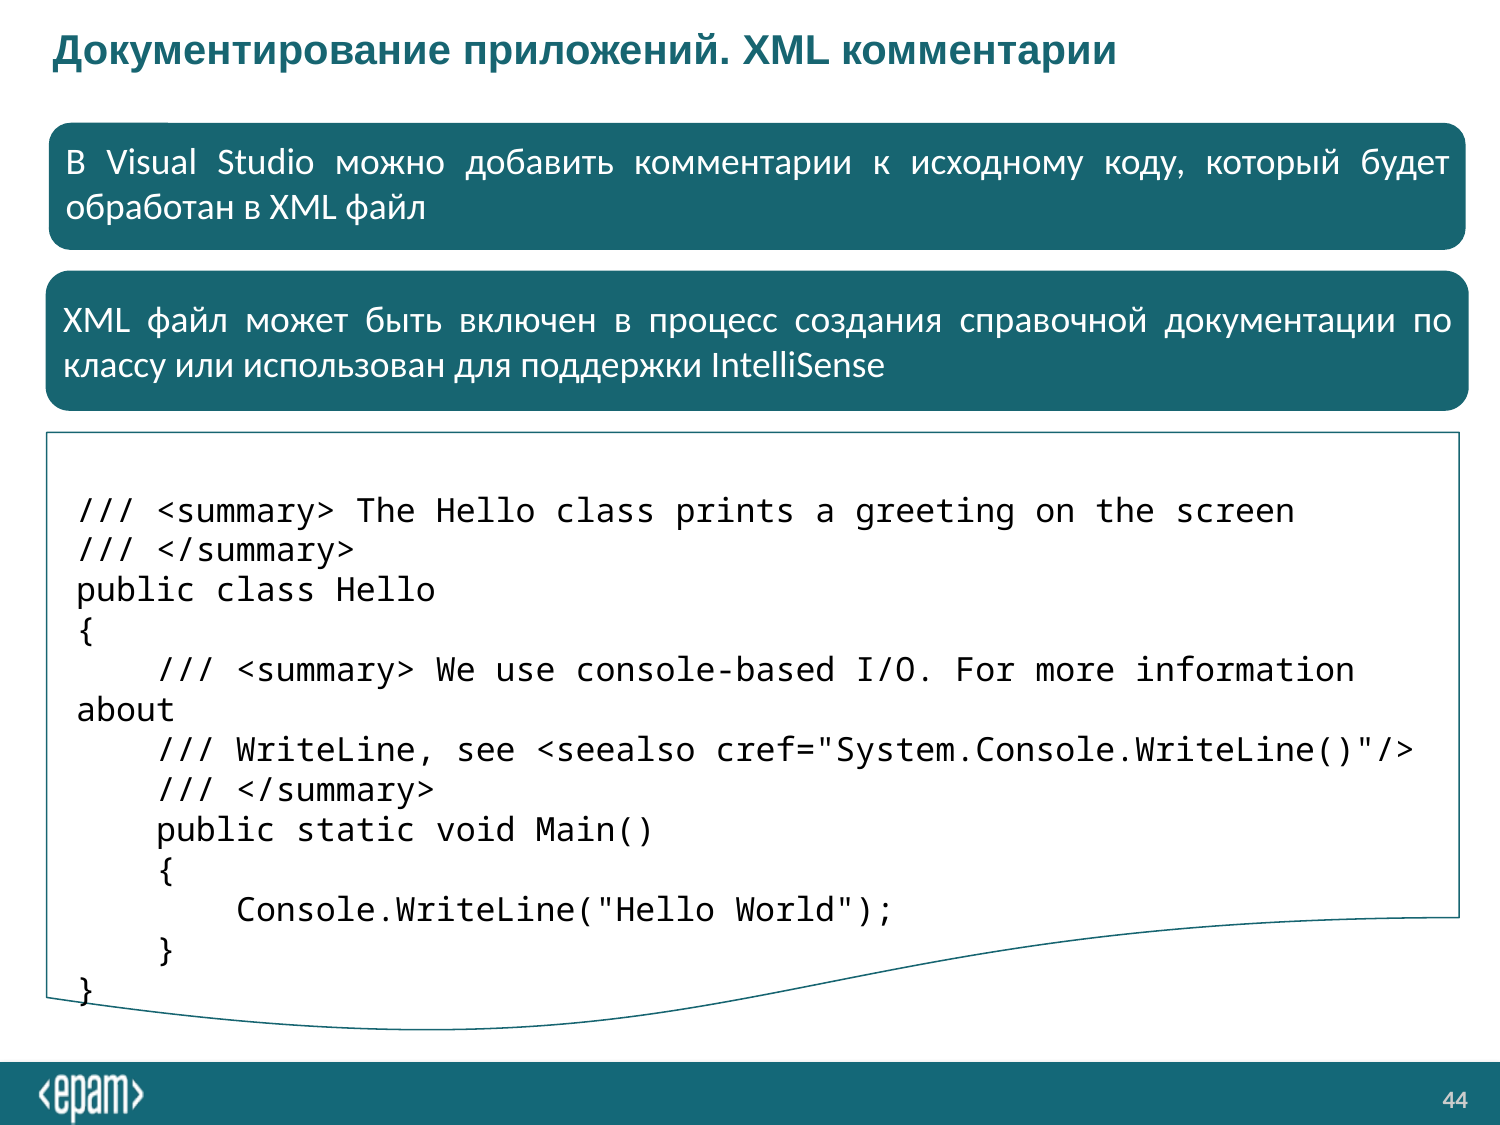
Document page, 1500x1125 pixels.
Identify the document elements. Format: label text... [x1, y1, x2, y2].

text_box В Visual Studio можно добавить комментарии к исходному коду, который будет обработан в XML файл [58, 129, 1459, 237]
text_box [46, 271, 1468, 410]
text_box [46, 432, 1460, 1001]
title Документирование приложений. XML комментарии [0, 0, 1500, 95]
picture [38, 1074, 144, 1125]
text_box [49, 123, 1465, 249]
text_box [190, 1016, 637, 1030]
text_box XML файл может быть включен в процесс создания справочной документации по классу или использован для поддержки IntelliSense [55, 287, 1461, 395]
text_box /// <summary> The Hello class prints a greeting on the screen /// </summary> public class Hello { /// <summary> We use console-based I/O. For more information about /// WriteLine, see <seealso cref="System.Console.WriteLine()"/> /// </summary> public static void Main() { Console.WriteLine("Hello World"); } } [68, 481, 1448, 1016]
